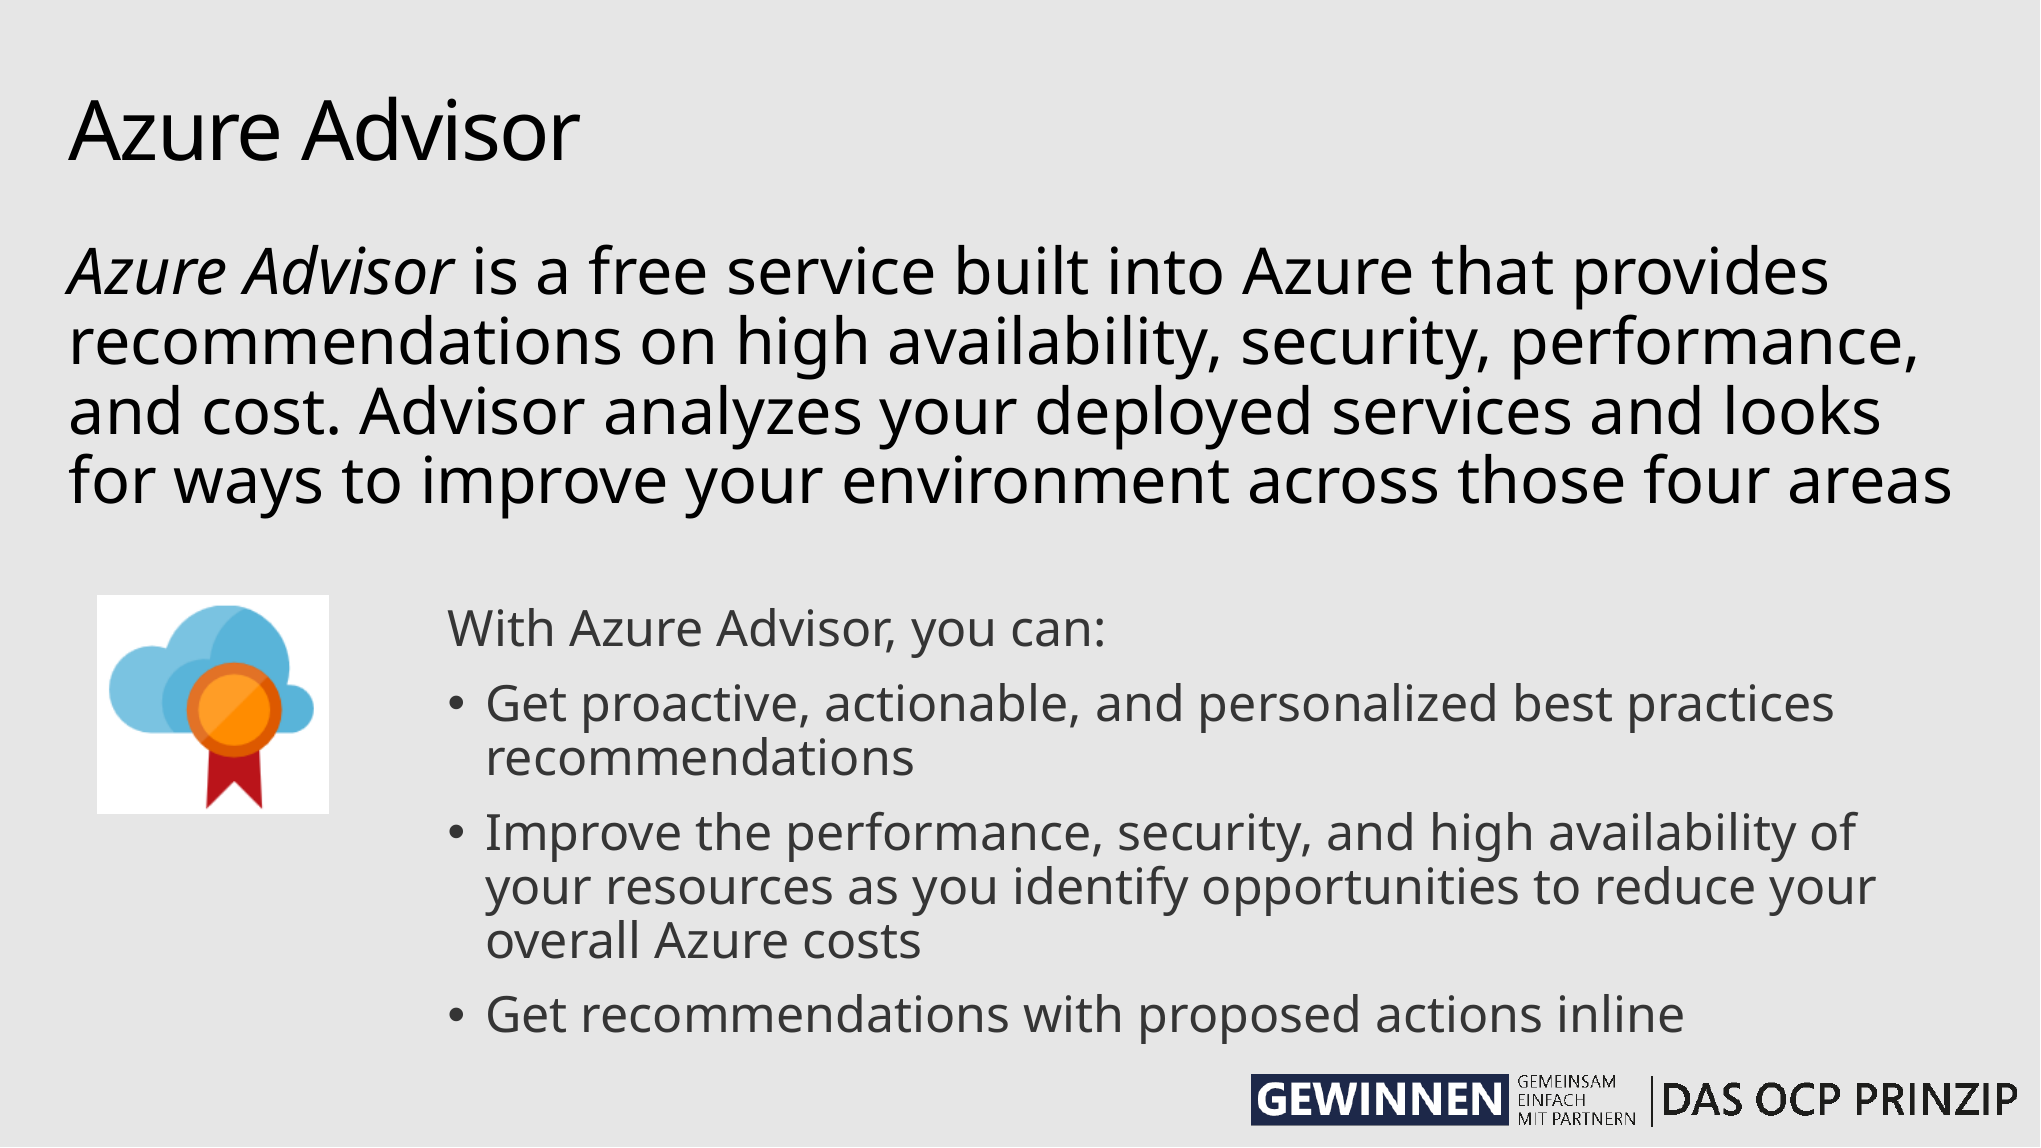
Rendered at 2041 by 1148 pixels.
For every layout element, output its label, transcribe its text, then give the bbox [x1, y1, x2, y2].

list Azure Advisor is a free service built into Azure that provides recommendations on high availability, security, performance, and cost. Advisor analyzes your deployed services and looks for ways to improve your environment across those four areas [45, 224, 1996, 603]
picture [97, 595, 329, 815]
picture [1238, 1066, 2041, 1134]
text_box With Azure Advisor, you can: Get proactive, actionable, and personalized best practices recommendations Improve the performance, security, and high availability of your resources as you identify opportunities to reduce your overall Azure costs Get recommendations with proposed actions inline [432, 595, 1928, 1114]
title Azure Advisor [45, 73, 1996, 224]
